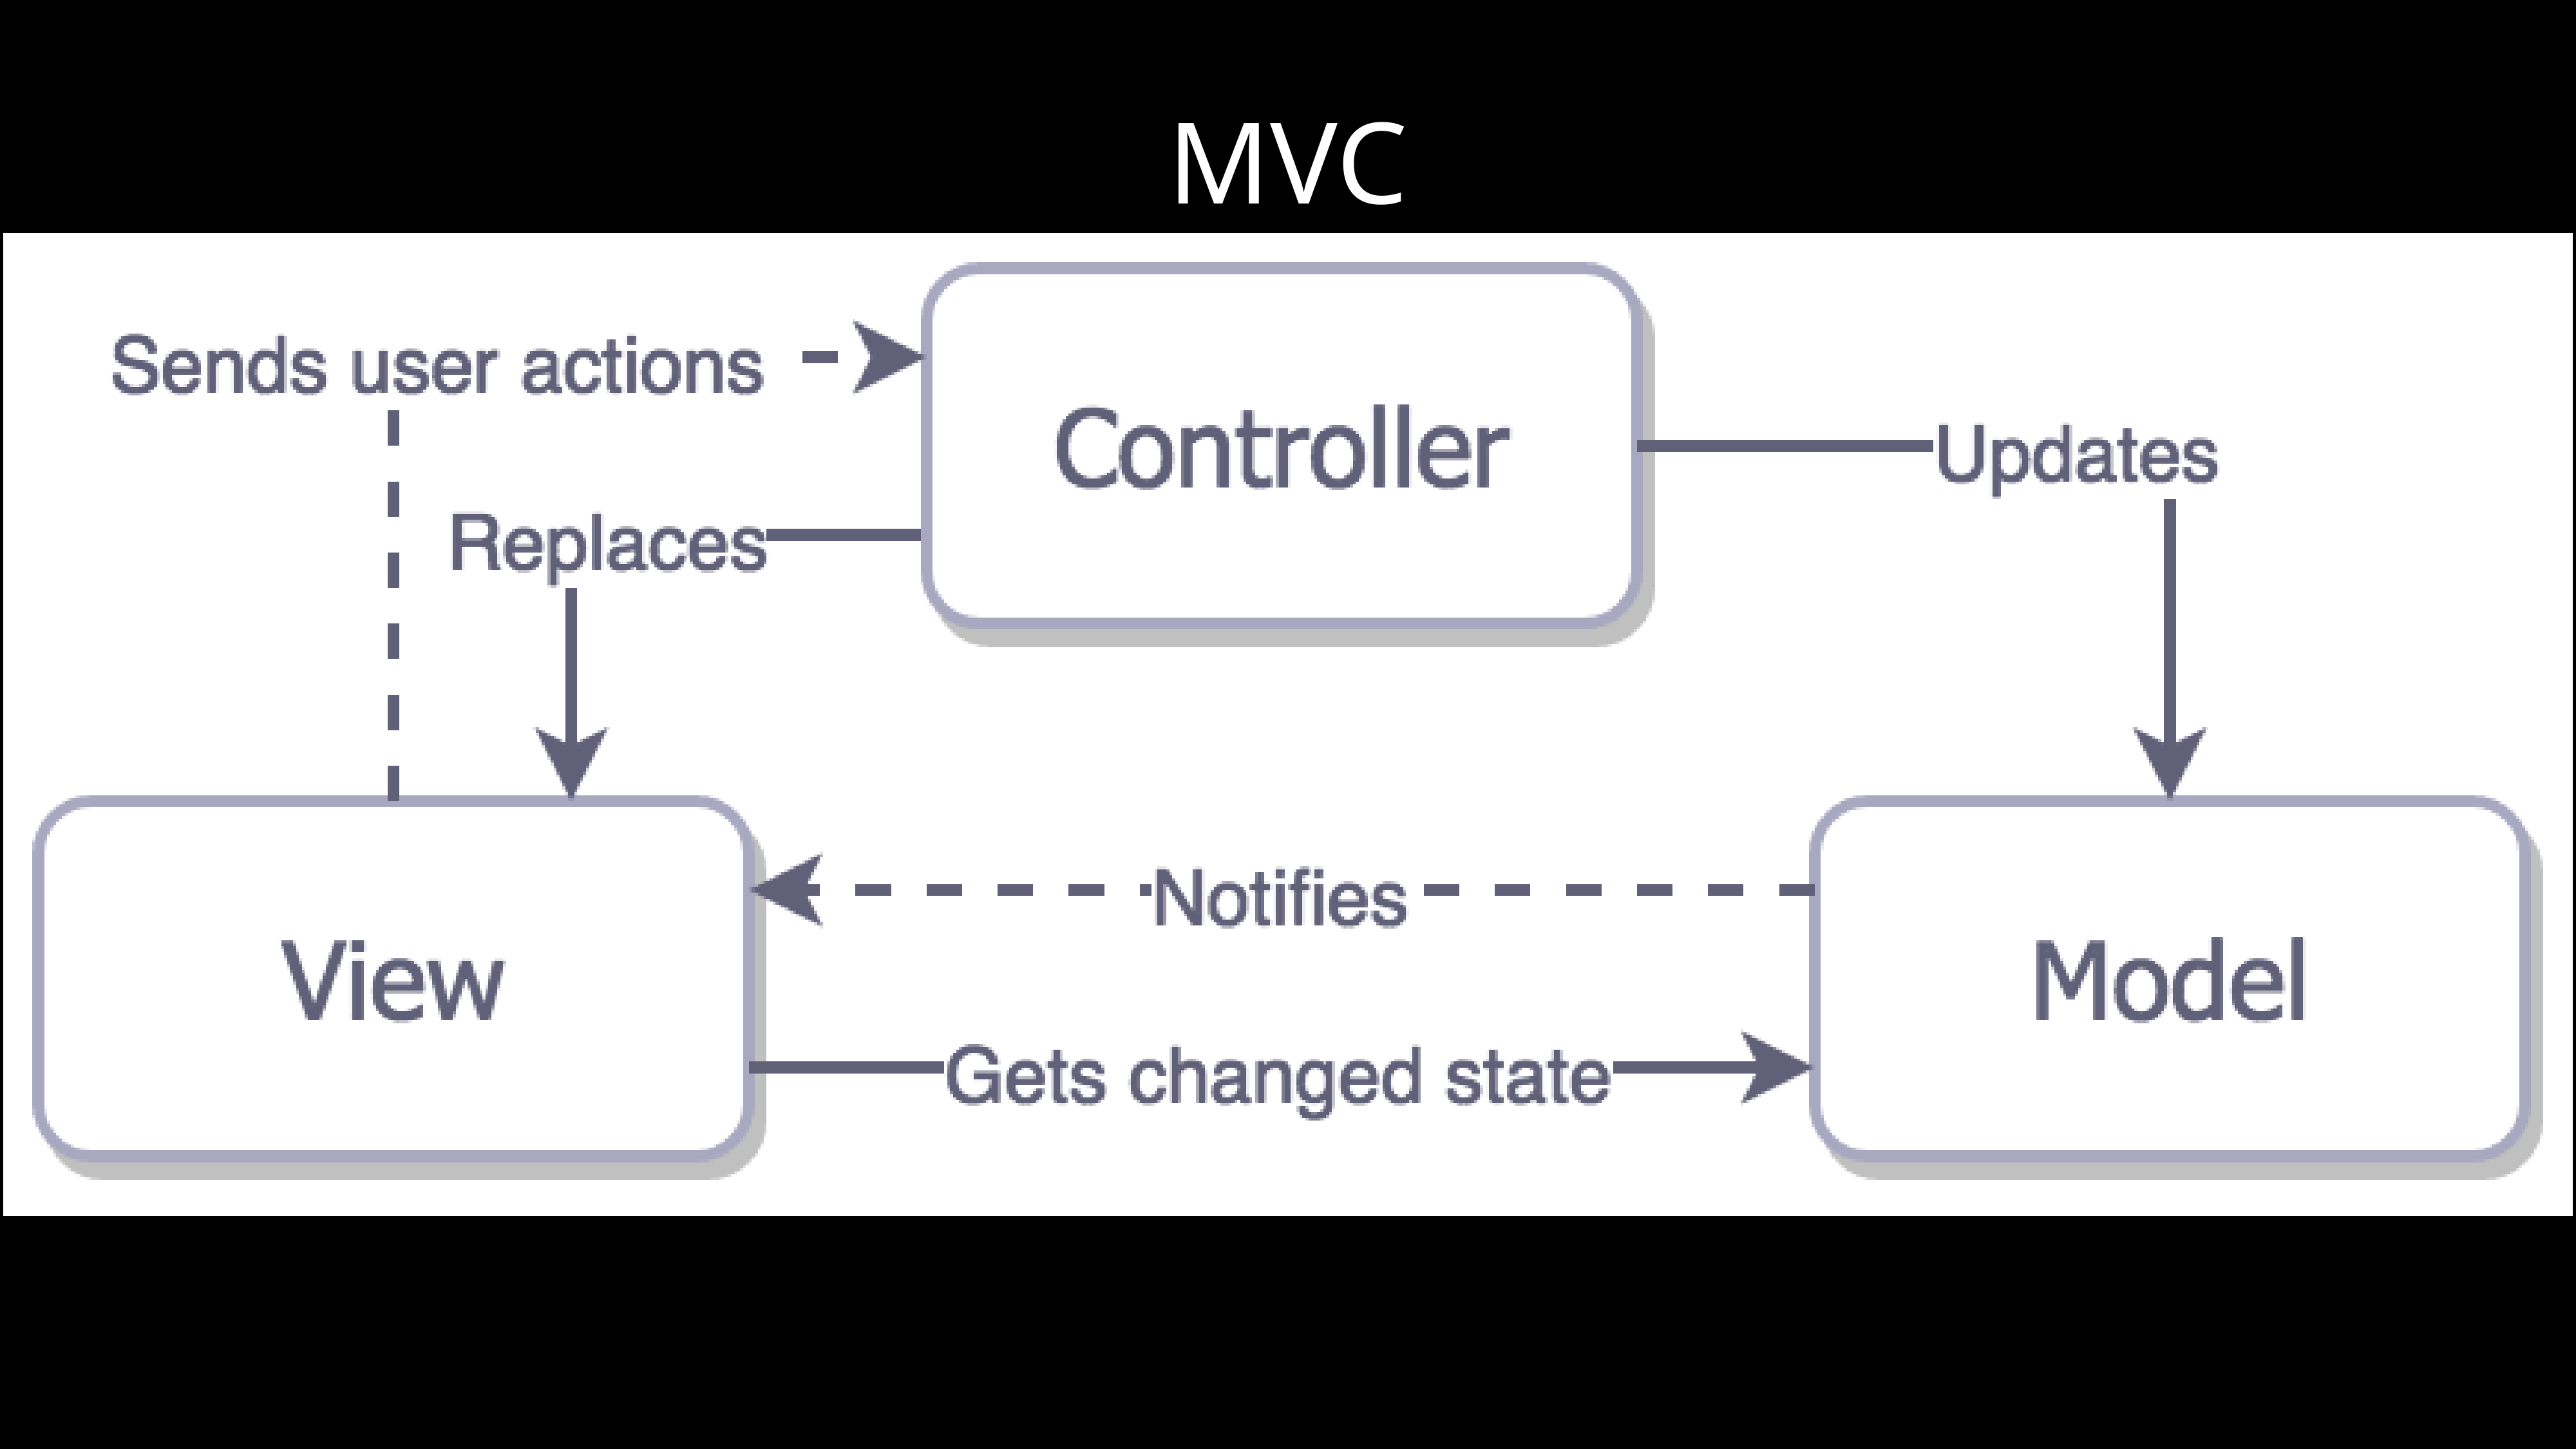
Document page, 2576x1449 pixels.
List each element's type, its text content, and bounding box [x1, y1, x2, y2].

text_box MVC [1160, 83, 1416, 232]
picture [3, 232, 2573, 1216]
